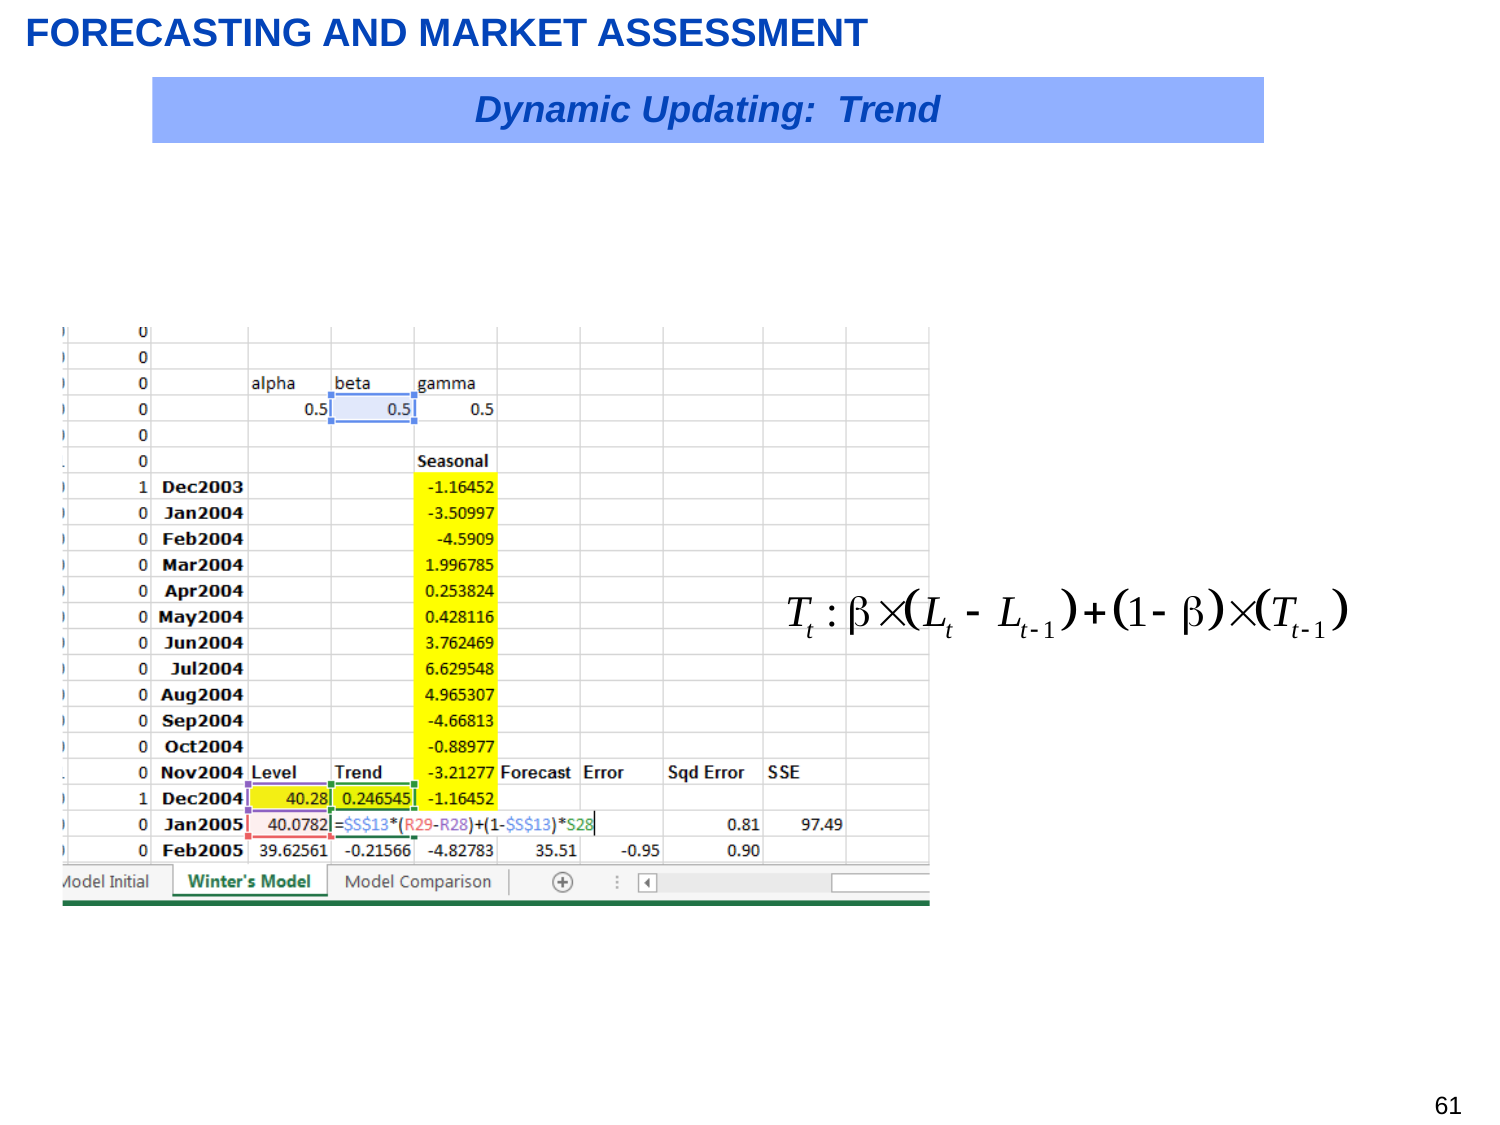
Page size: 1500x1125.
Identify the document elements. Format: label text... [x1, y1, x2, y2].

text_box Dynamic Updating: Trend [152, 77, 1264, 143]
title FORECASTING AND MARKET ASSESSMENT [25, 6, 1469, 55]
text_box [780, 579, 1355, 653]
picture [62, 326, 930, 906]
slide_number 60 [1149, 1089, 1463, 1121]
